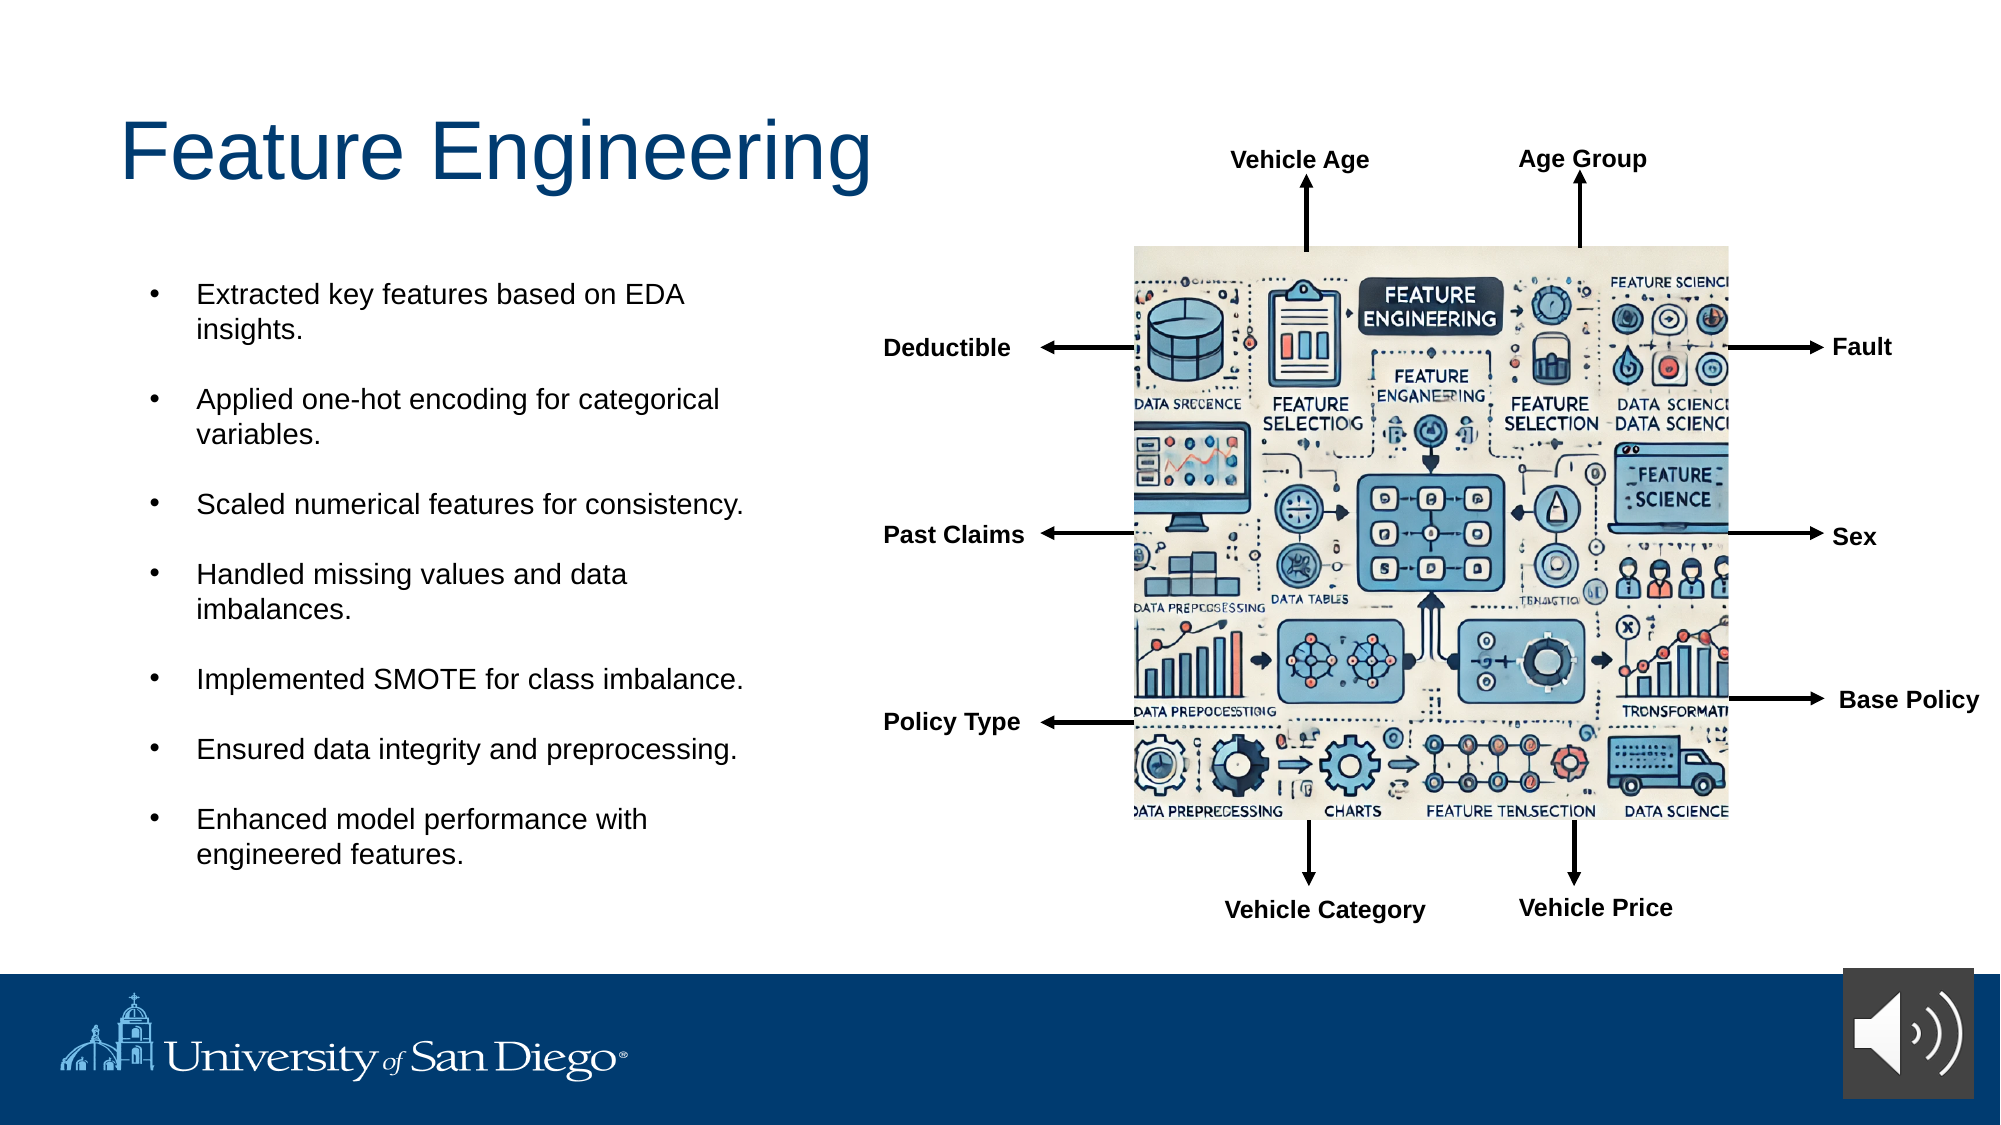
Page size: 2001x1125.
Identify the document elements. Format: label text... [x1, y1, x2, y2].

text_box Vehicle Category [1209, 886, 1706, 932]
text_box Past Claims [868, 511, 1129, 557]
text_box Vehicle Age [1215, 136, 1503, 181]
picture [1134, 245, 1729, 821]
text_box Age Group [1503, 135, 2000, 181]
text_box Deductible [868, 324, 1129, 370]
text_box Sex [1817, 513, 2000, 559]
title Feature Engineering [119, 58, 1030, 247]
text_box Base Policy [1824, 675, 2000, 721]
text_box Fault [1817, 323, 2000, 368]
text_box Extracted key features based on EDA insights. Applied one-hot encoding for categorical variables. Scaled numerical features for consistency. Handled missing values and data imbalances. Implemented SMOTE for class imbalance. Ensured data integrity and preprocessing. Enhanced model performance with engineered features. [134, 268, 797, 878]
text_box Policy Type [868, 698, 1129, 744]
picture [0, 966, 2000, 1125]
text_box Vehicle Price [1503, 884, 2000, 929]
